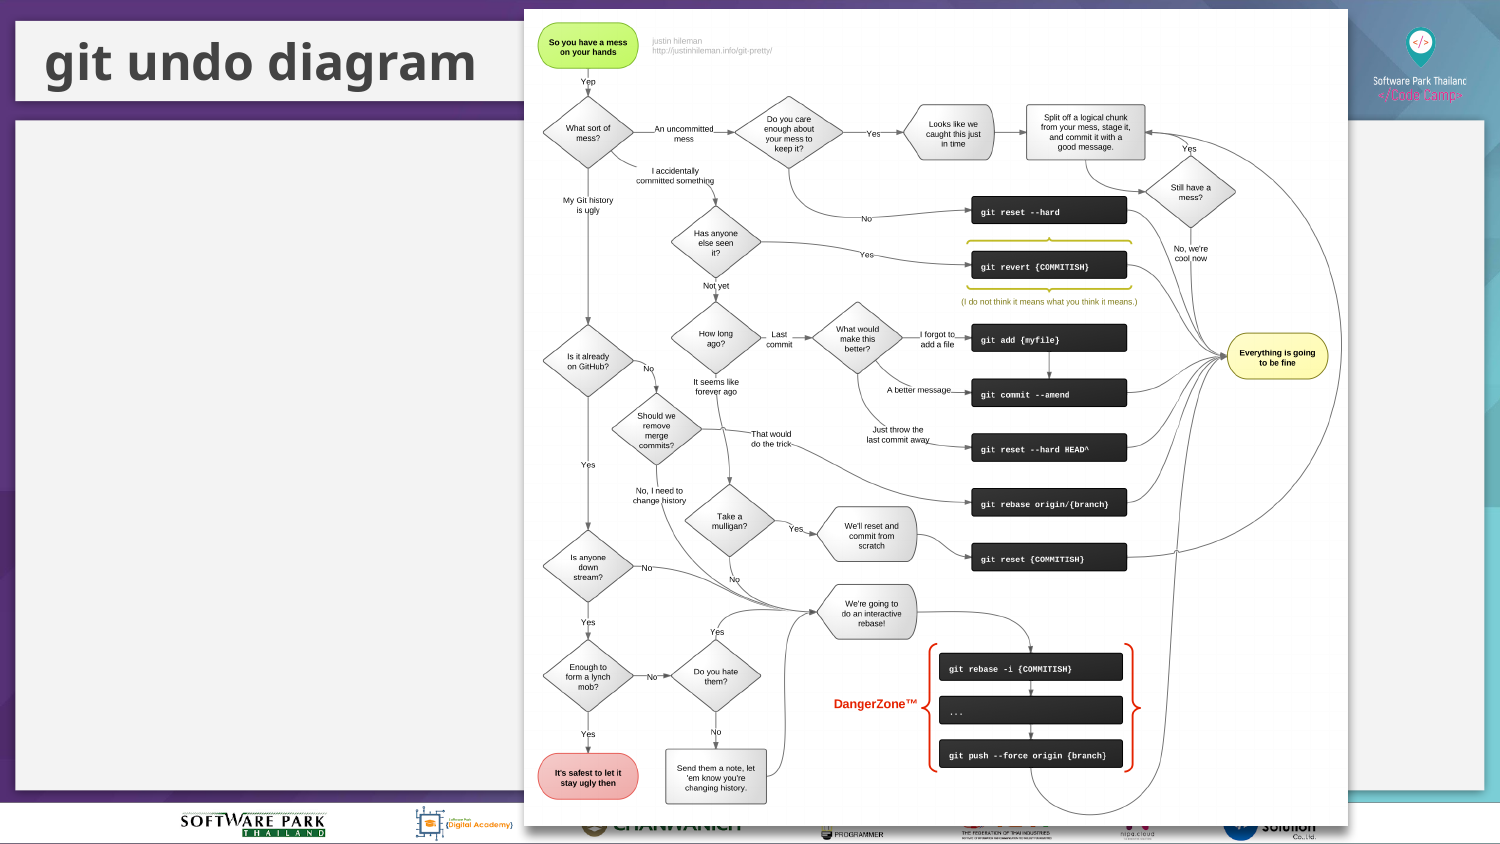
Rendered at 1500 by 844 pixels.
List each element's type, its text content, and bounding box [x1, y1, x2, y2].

text_box git undo diagram [1356, 18, 1447, 111]
picture [0, 0, 1500, 844]
text_box git undo diagram [33, 18, 517, 111]
